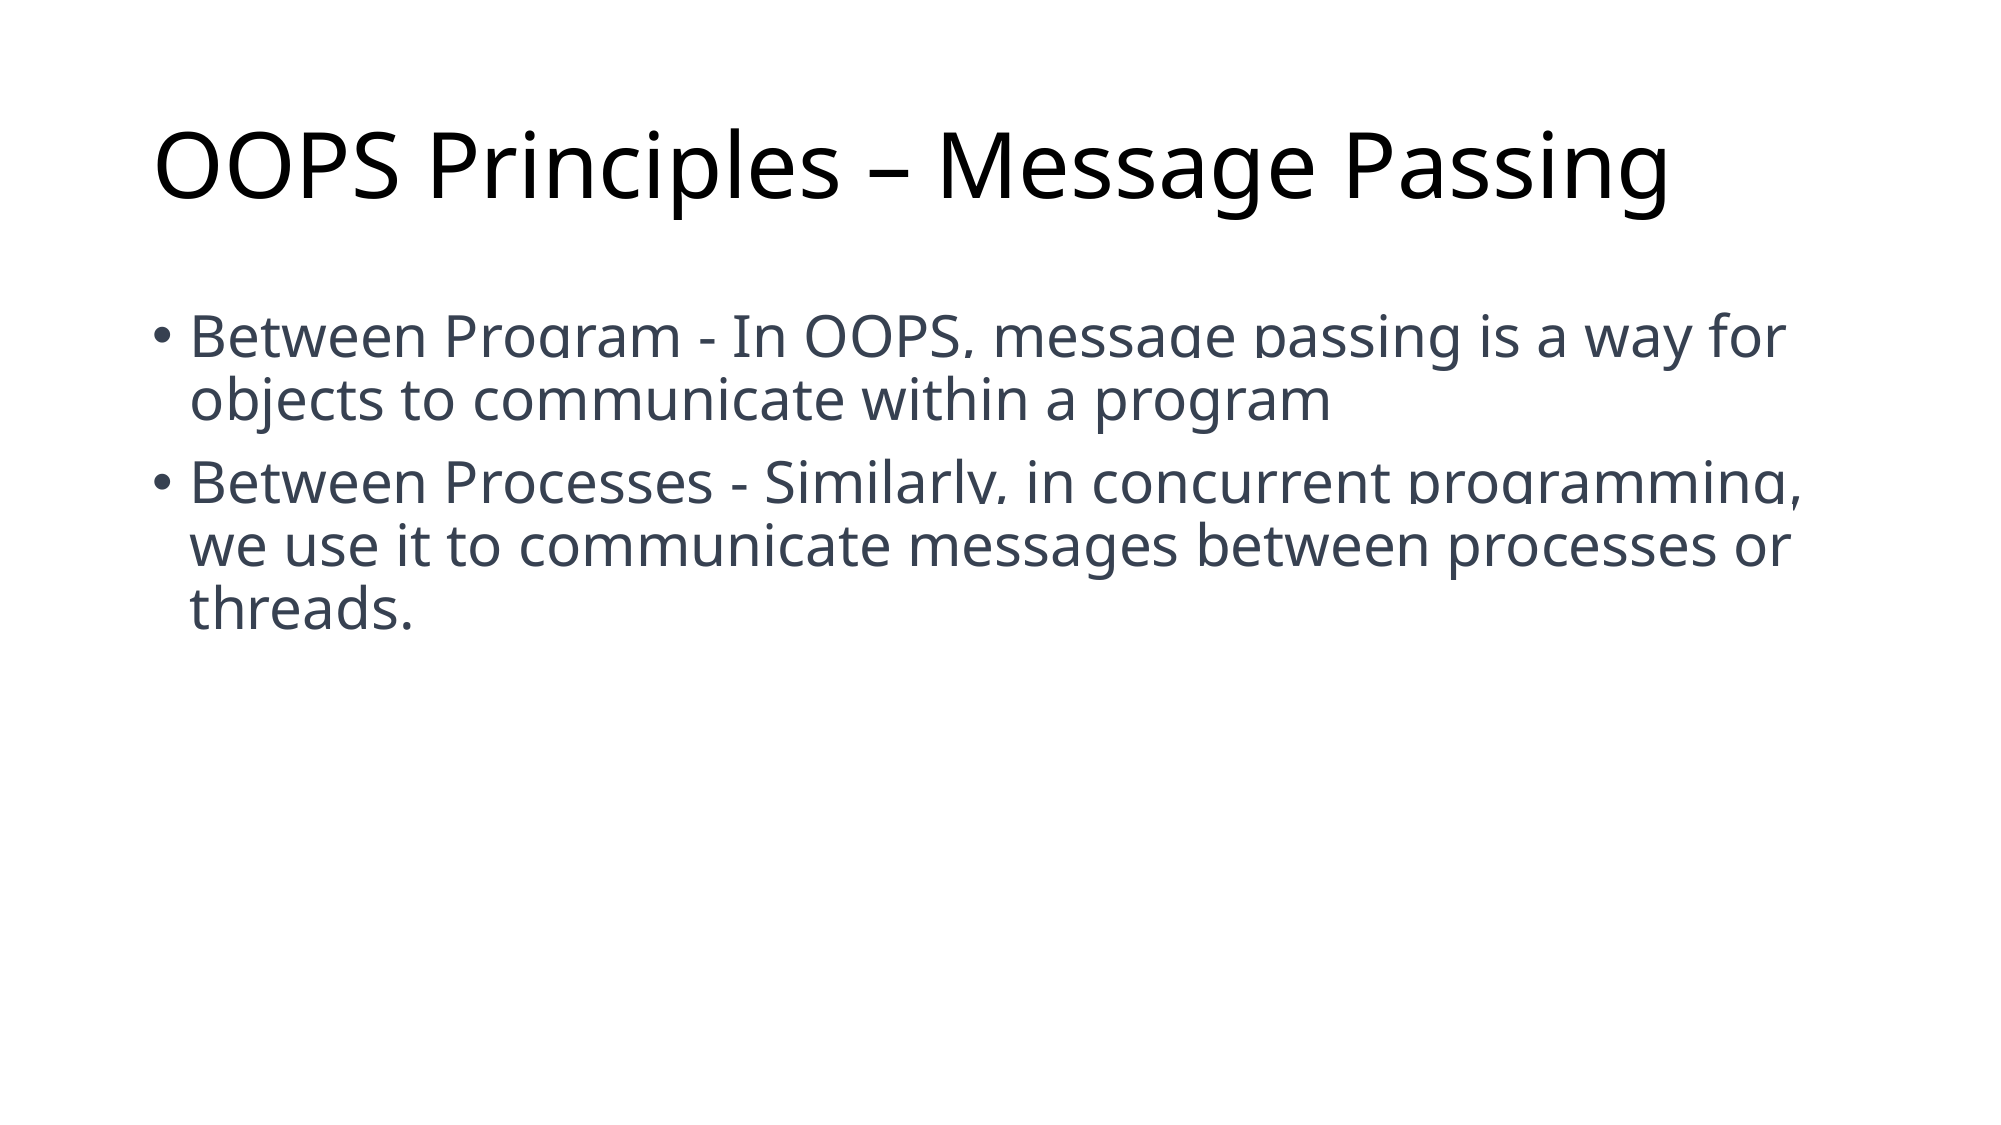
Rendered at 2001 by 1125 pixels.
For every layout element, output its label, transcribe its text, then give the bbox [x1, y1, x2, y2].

title OOPS Principles – Message Passing [137, 59, 1863, 278]
list Between Program - In OOPS, message passing is a way for objects to communicate within a program Between Processes - Similarly, in concurrent programming, we use it to communicate messages between processes or threads. [137, 299, 1863, 1014]
